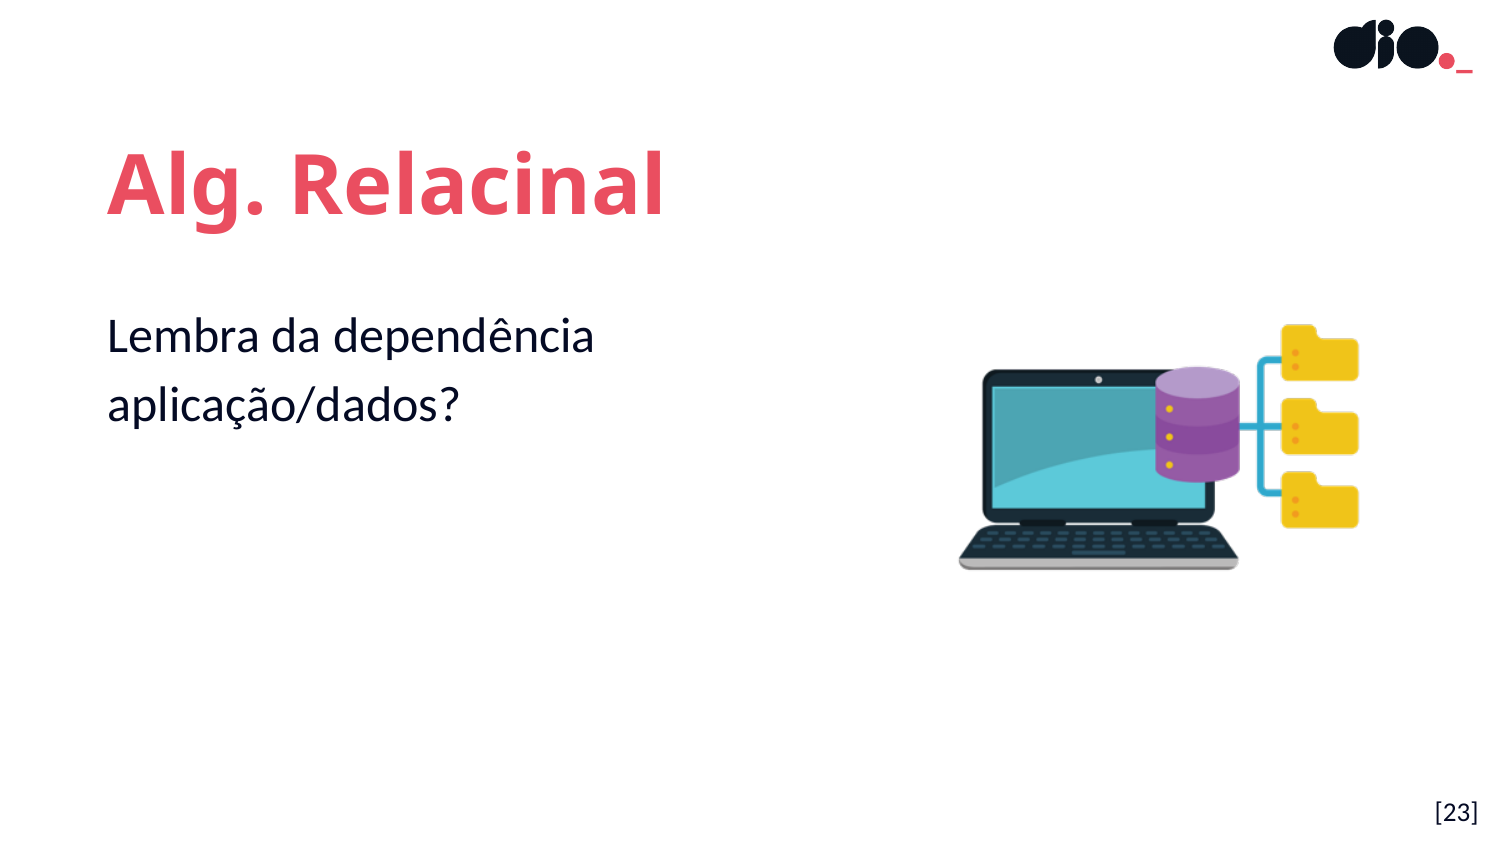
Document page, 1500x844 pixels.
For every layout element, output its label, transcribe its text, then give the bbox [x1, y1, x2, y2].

picture [933, 321, 1384, 576]
text_box Lembra da dependência aplicação/dados? [92, 242, 908, 749]
text_box Alg. Relacinal [92, 104, 1408, 243]
picture [1333, 19, 1473, 74]
slide_number [23] [1403, 779, 1494, 844]
